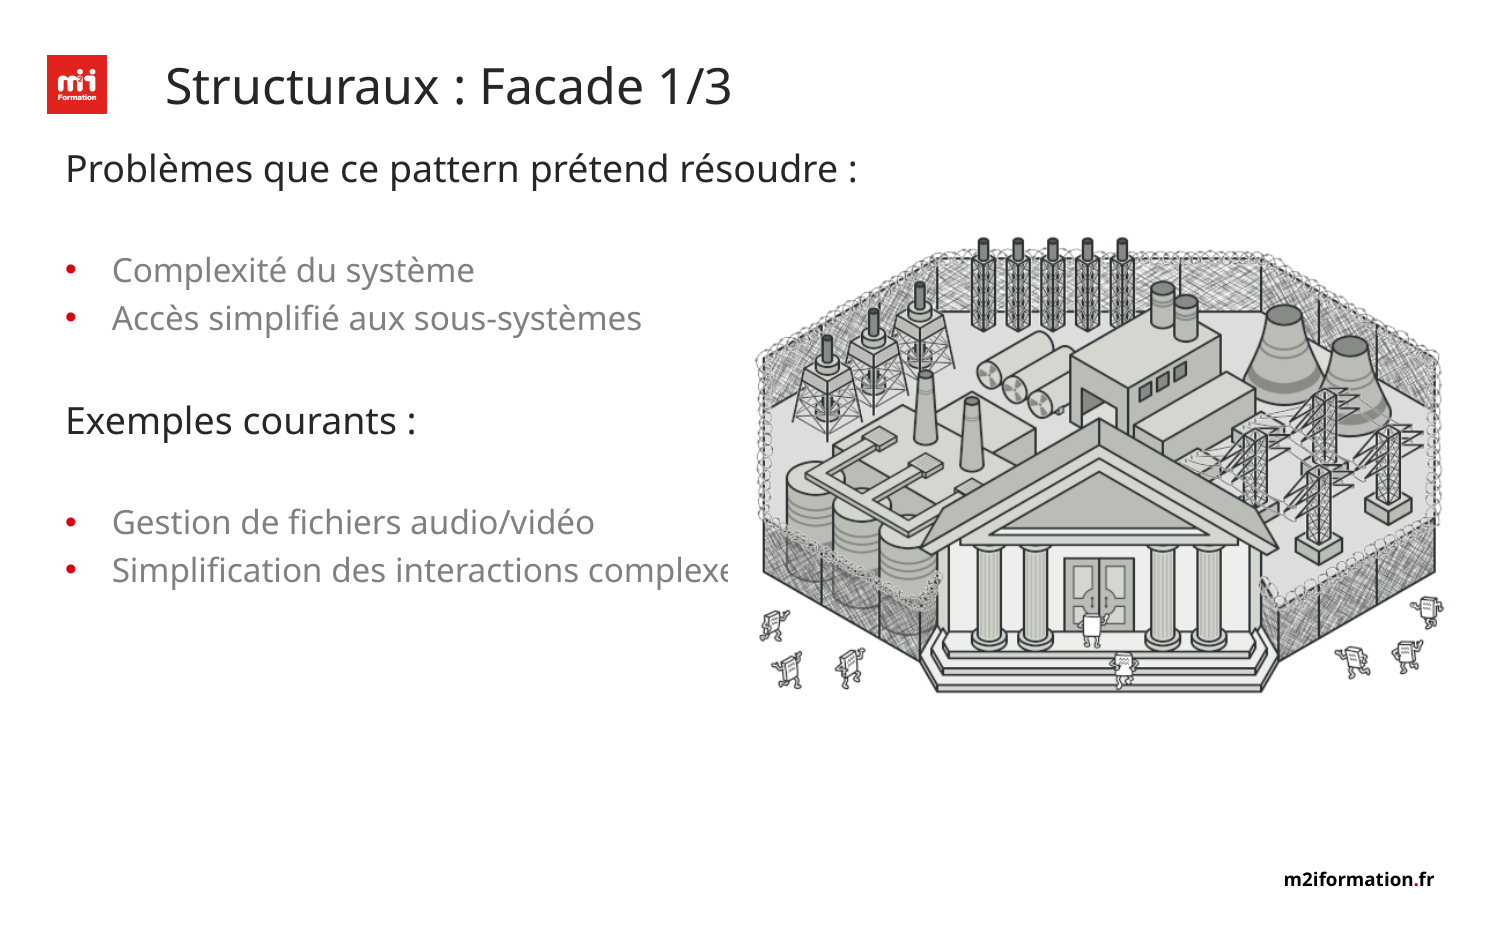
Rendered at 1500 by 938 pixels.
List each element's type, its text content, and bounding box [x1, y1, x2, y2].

picture [47, 55, 107, 114]
list Problèmes que ce pattern prétend résoudre : Complexité du système Accès simplifié aux sous-systèmes Exemples courants : Gestion de fichiers audio/vidéo Simplification des interactions complexes [49, 137, 1450, 840]
title Structuraux : Facade 1/3 [150, 45, 1451, 124]
picture [728, 194, 1474, 704]
